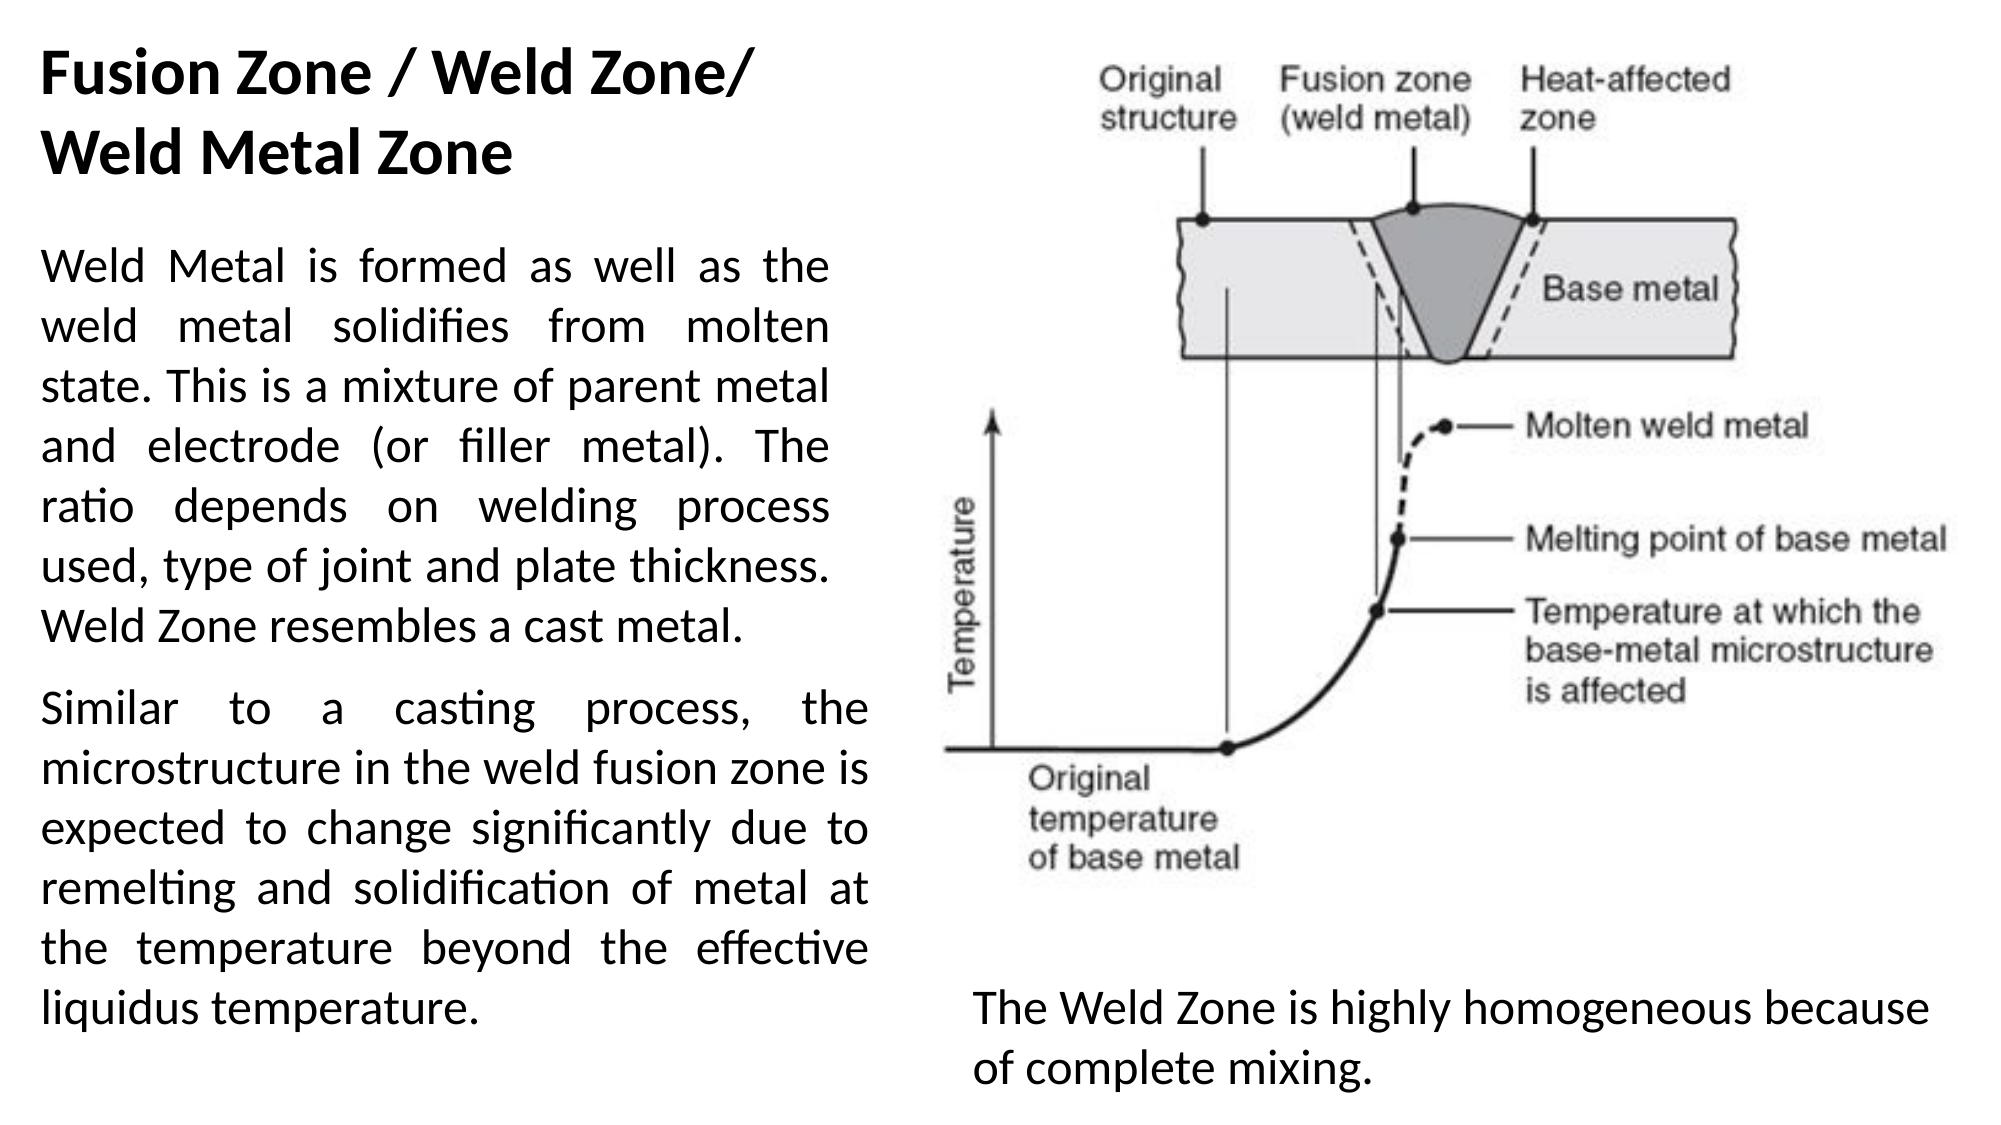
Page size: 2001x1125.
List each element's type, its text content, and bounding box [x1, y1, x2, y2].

text_box The Weld Zone is highly homogeneous because of complete mixing. [957, 967, 1958, 1102]
text_box Fusion Zone / Weld Zone/ Weld Metal Zone Weld Metal is formed as well as the weld metal solidifies from molten state. This is a mixture of parent metal and electrode (or filler metal). The ratio depends on welding process used, type of joint and plate thickness. Weld Zone resembles a cast metal. [25, 20, 846, 661]
text_box Similar to a casting process, the microstructure in the weld fusion zone is expected to change significantly due to remelting and solidification of metal at the temperature beyond the effective liquidus temperature. [25, 666, 885, 1042]
picture [884, 0, 1958, 899]
